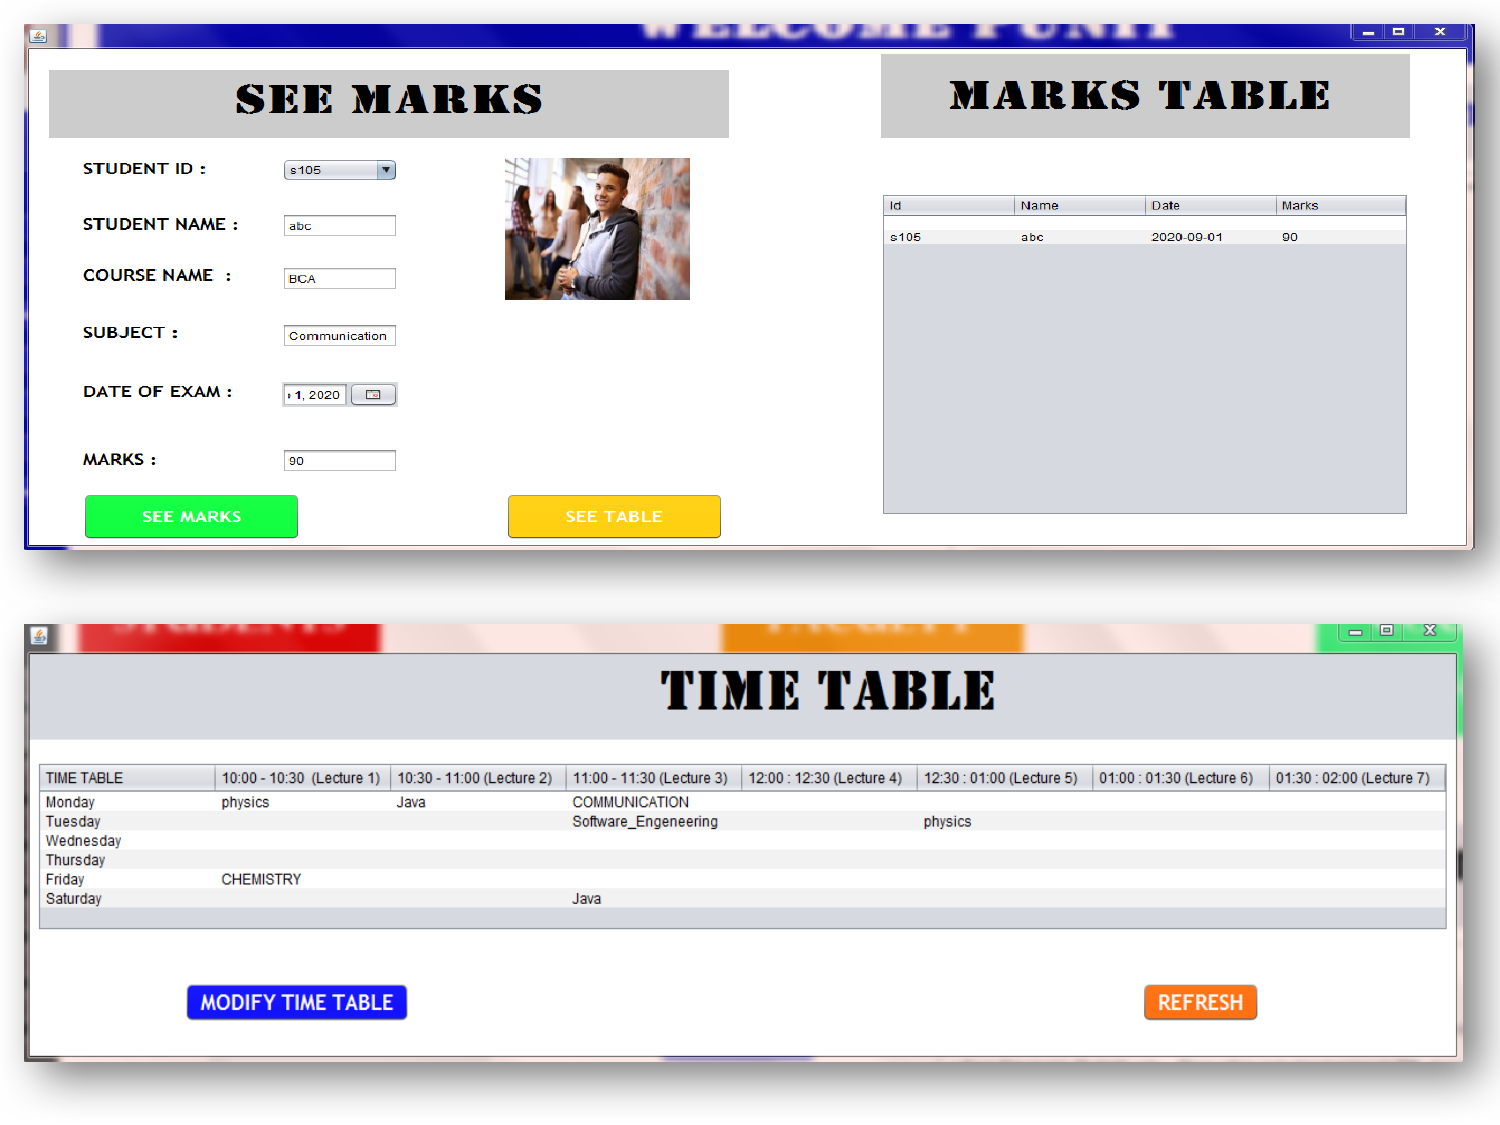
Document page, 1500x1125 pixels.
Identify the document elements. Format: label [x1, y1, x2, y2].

picture [24, 24, 1476, 551]
picture [24, 624, 1463, 1063]
